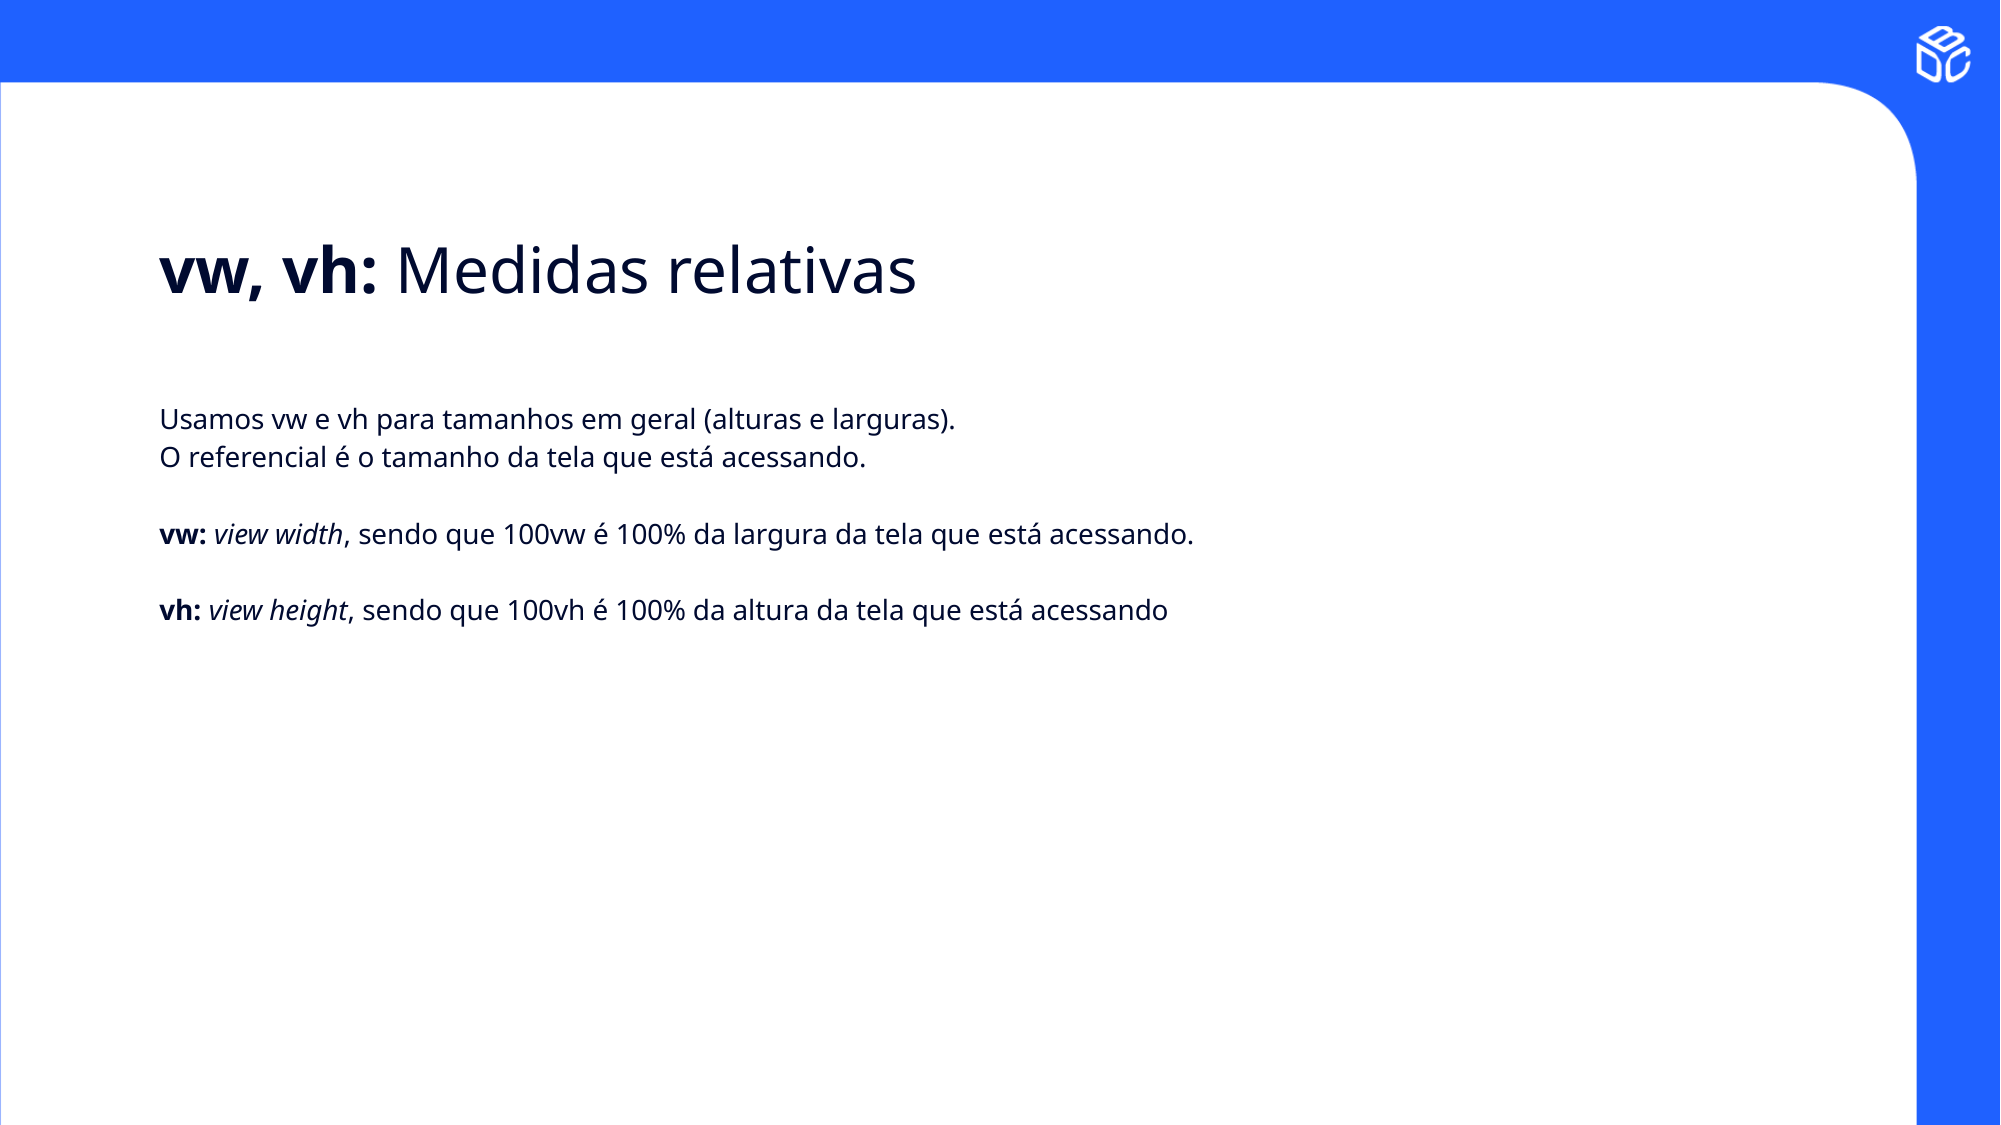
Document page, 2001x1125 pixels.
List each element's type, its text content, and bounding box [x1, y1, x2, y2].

title vw, vh: Medidas relativas [144, 214, 1425, 340]
subtitle Usamos vw e vh para tamanhos em geral (alturas e larguras). O referencial é o tamanho da tela que está acessando. vw: view width, sendo que 100vw é 100% da largura da tela que está acessando. vh: view height, sendo que 100vh é 100% da altura da tela que está acessando [144, 381, 1463, 790]
picture [0, 0, 2000, 1125]
